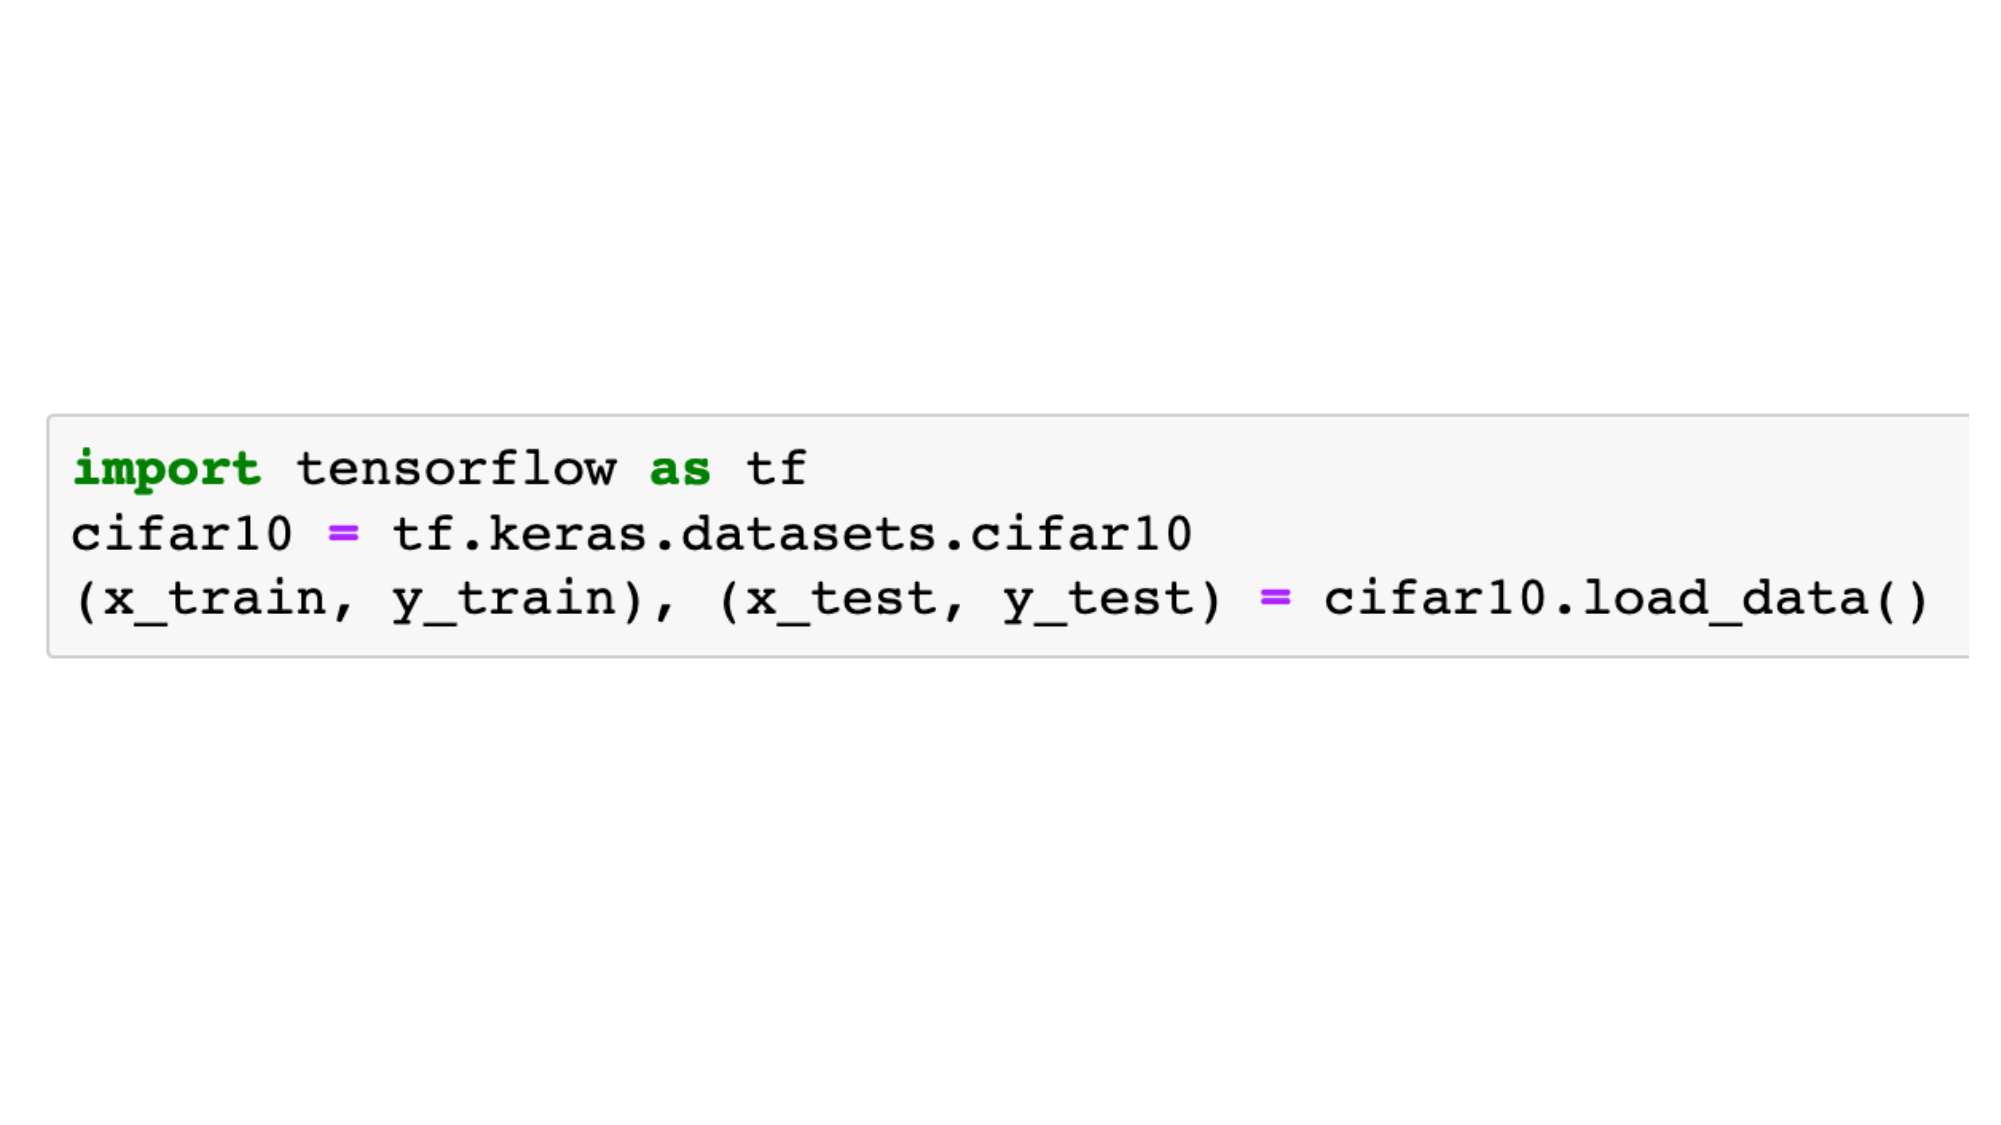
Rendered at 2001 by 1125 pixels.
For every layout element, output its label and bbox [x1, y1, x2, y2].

picture [21, 382, 1969, 686]
